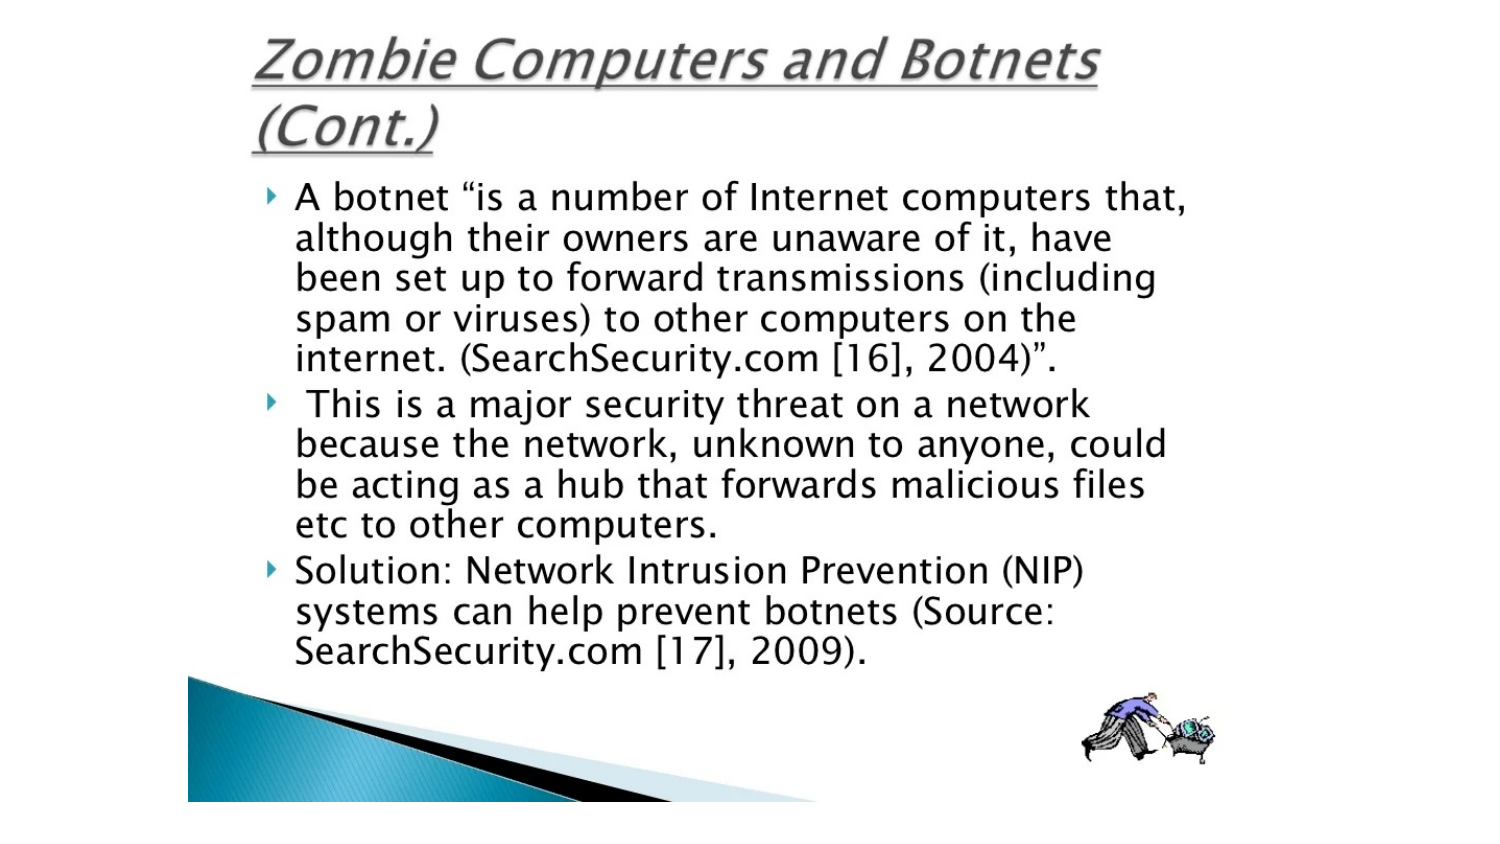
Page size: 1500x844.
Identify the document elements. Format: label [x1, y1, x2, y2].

picture [187, 0, 1258, 802]
picture [191, 774, 195, 785]
